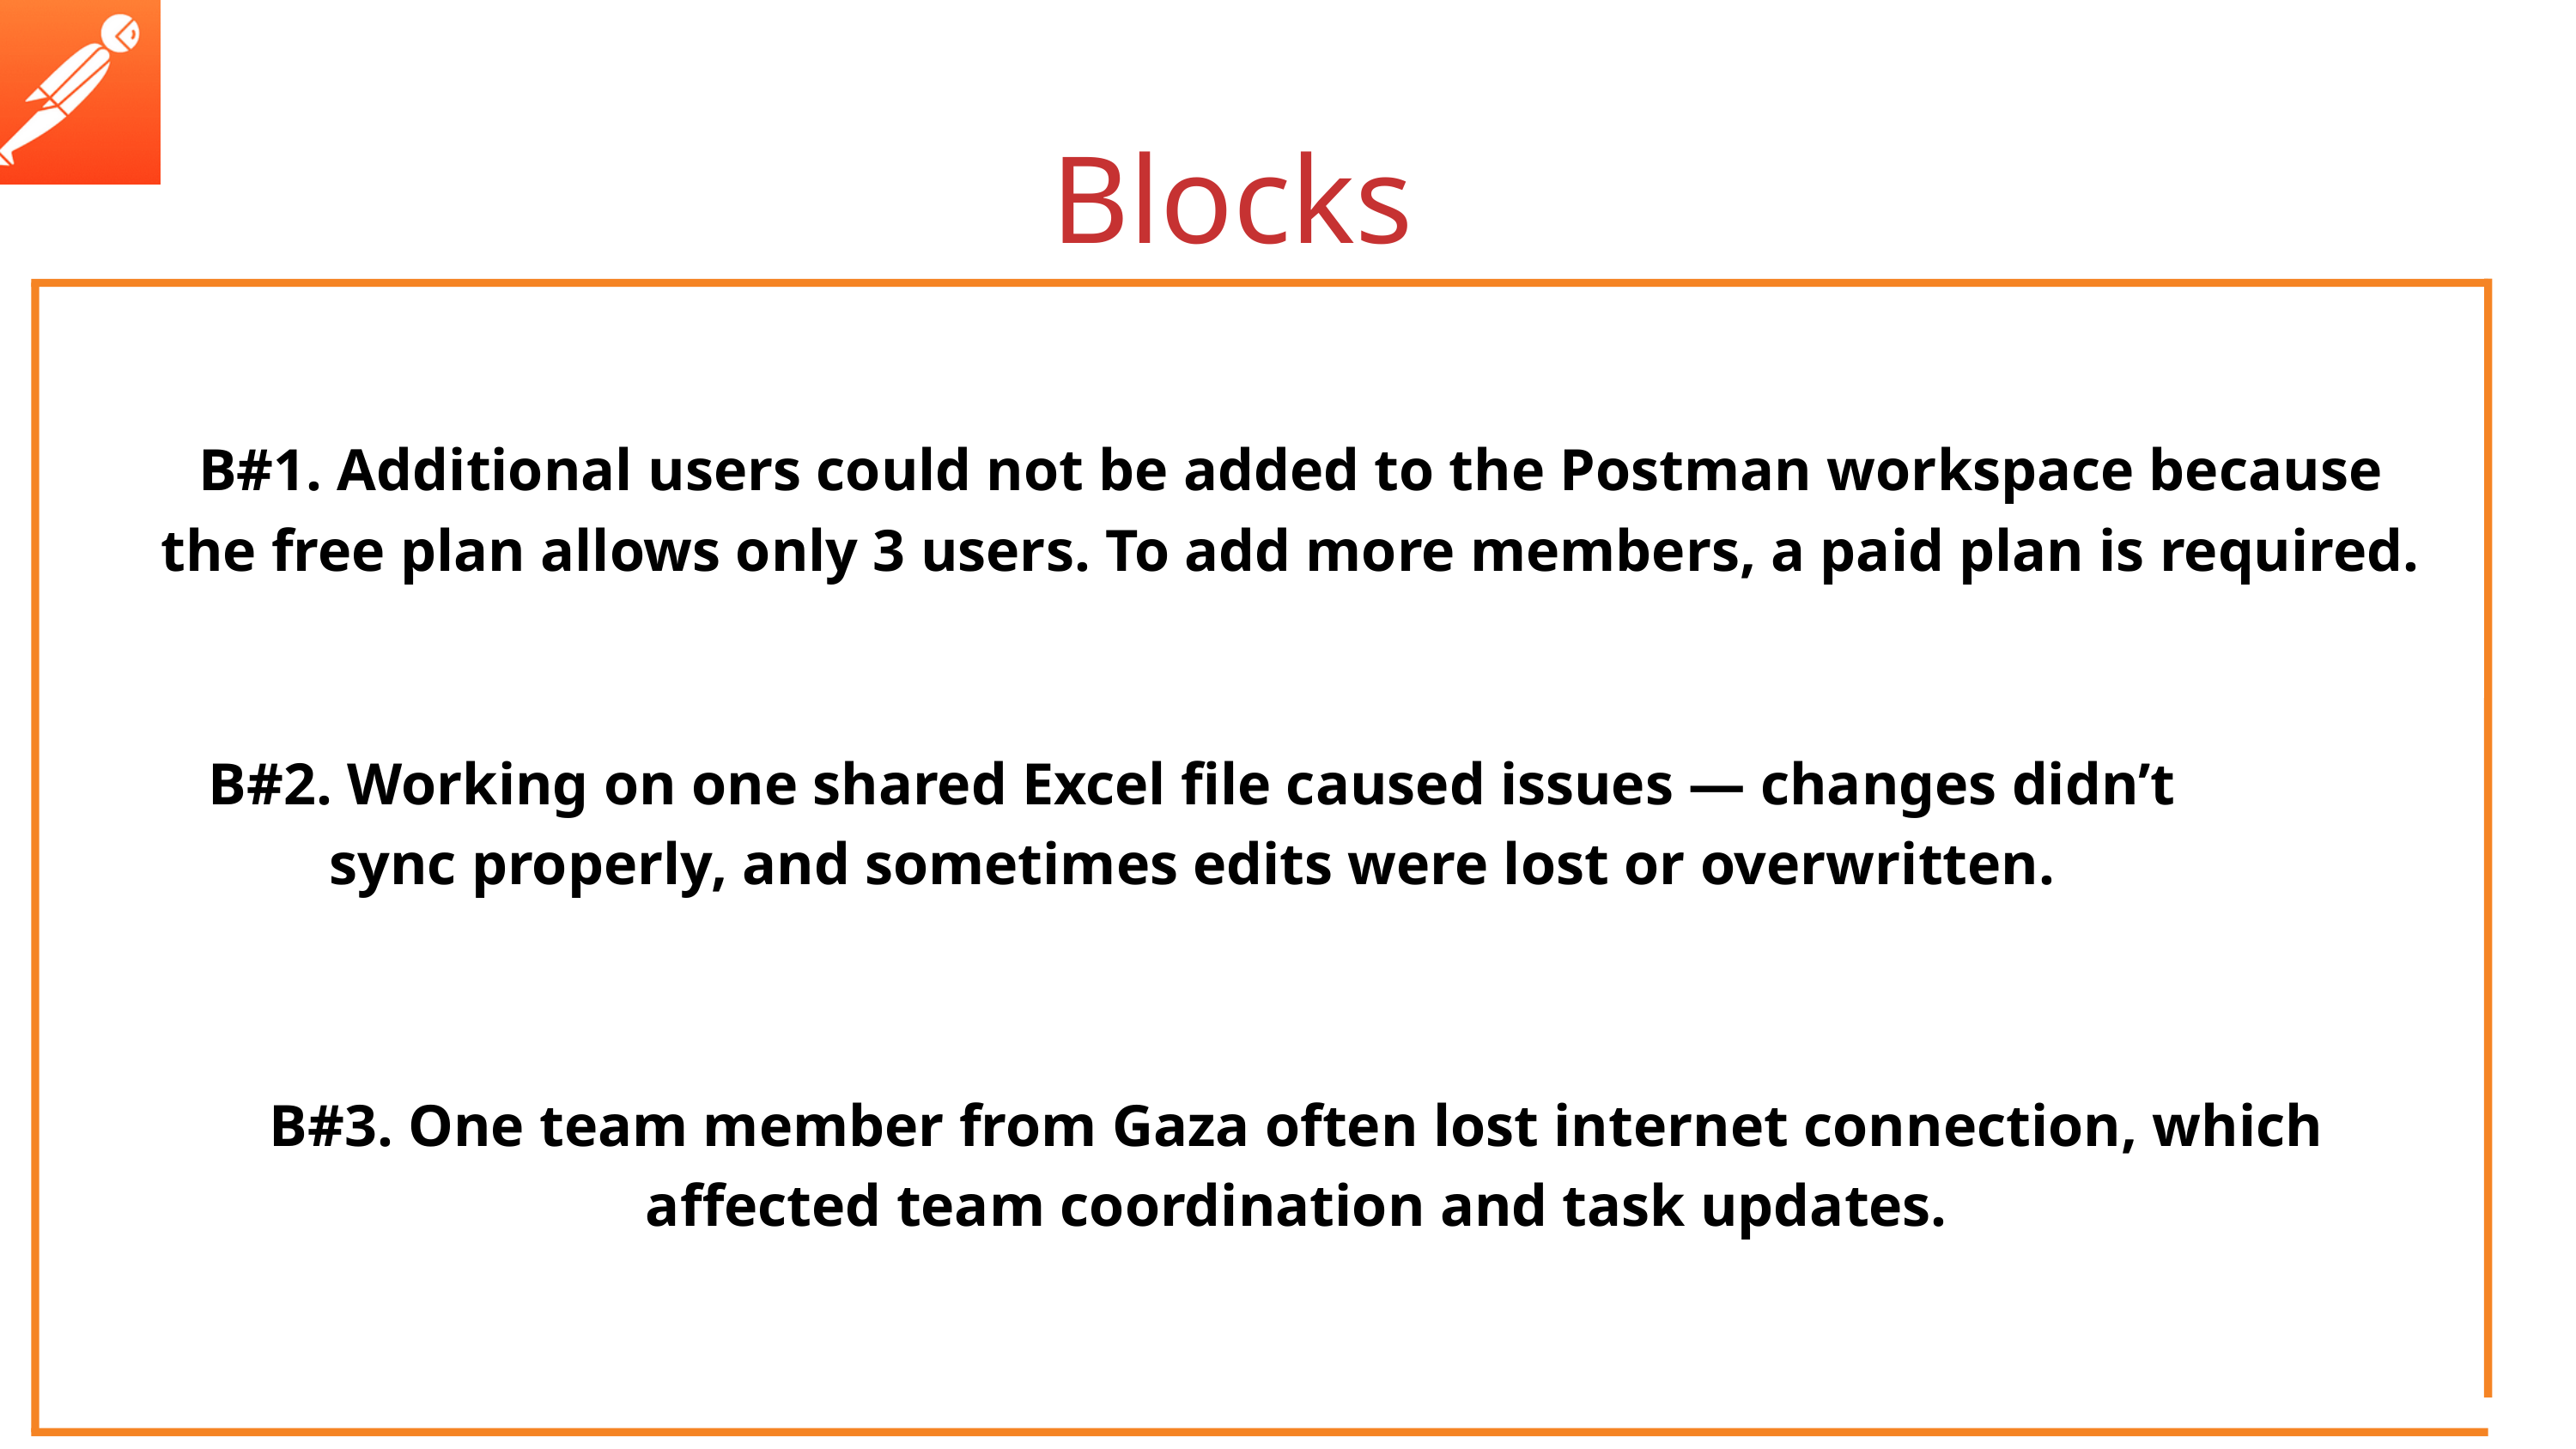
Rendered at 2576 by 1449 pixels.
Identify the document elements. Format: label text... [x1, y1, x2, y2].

text_box Blocks [854, 111, 1610, 268]
text_box B#3. One team member from Gaza often lost internet connection, which affected team coordination and task updates. [163, 1078, 2432, 1319]
text_box [0, 0, 161, 185]
text_box B#1. Additional users could not be added to the Postman workspace because the free plan allows only 3 users. To add more members, a paid plan is required. [144, 421, 2439, 663]
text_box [0, 3, 145, 136]
text_box B#2. Working on one shared Excel file caused issues — changes didn’t sync properly, and sometimes edits were lost or overwritten. [144, 736, 2242, 977]
